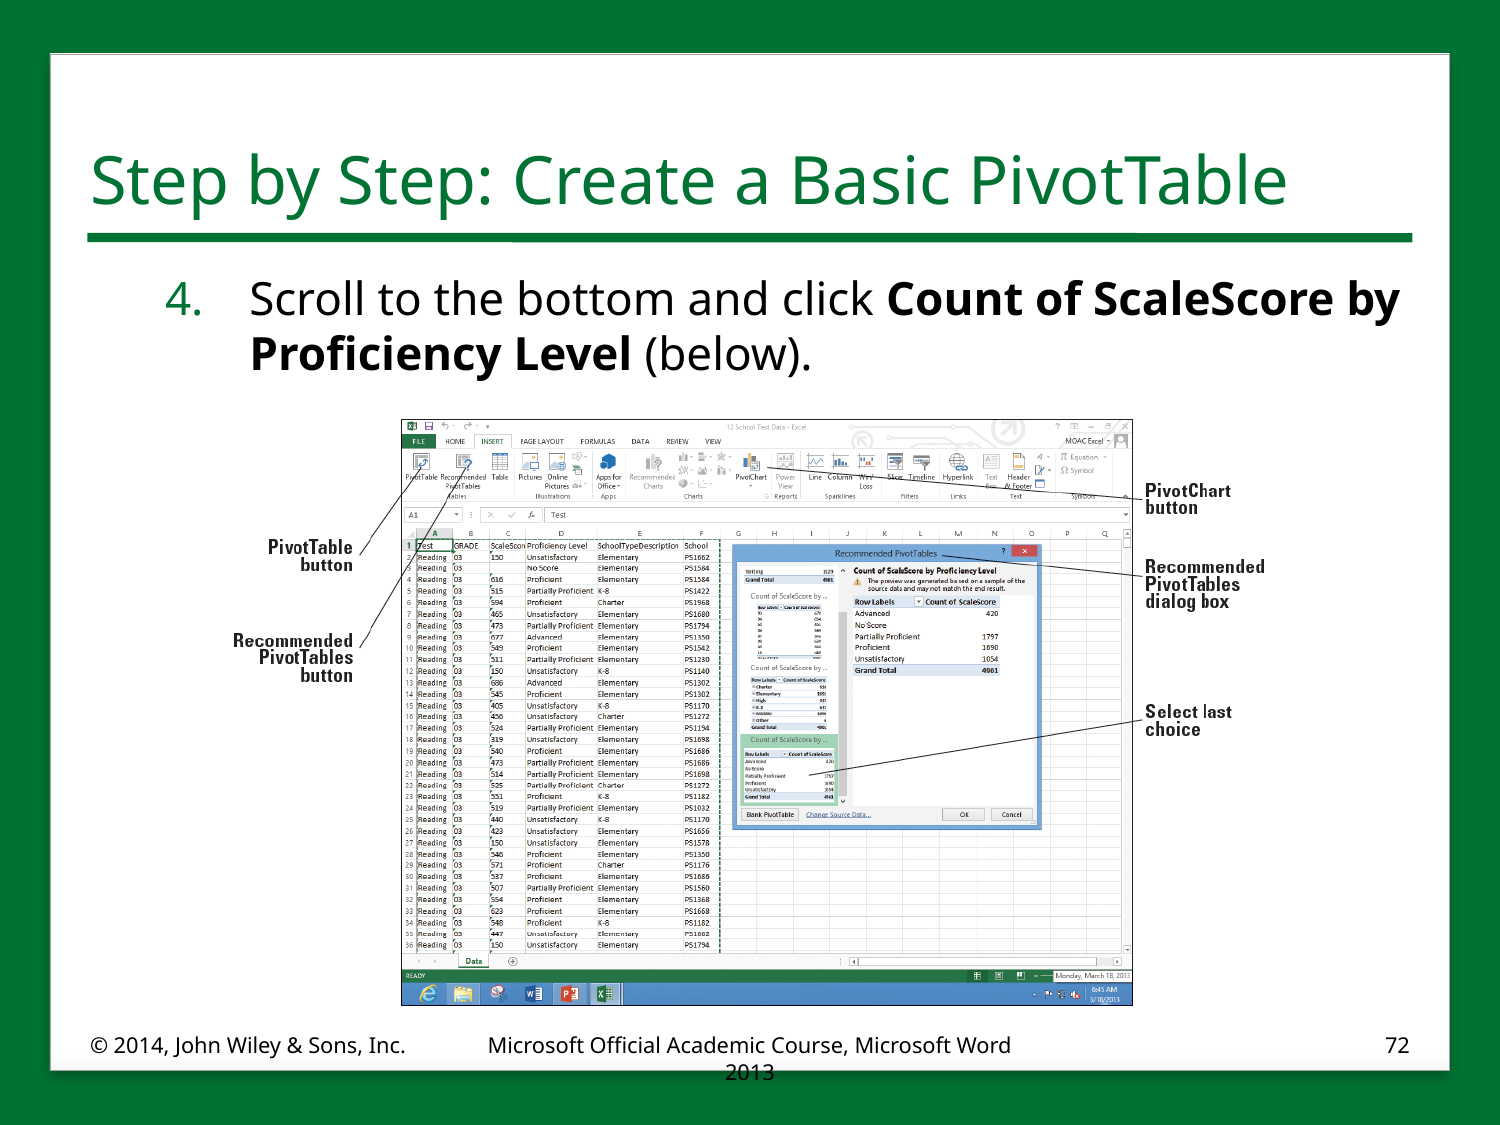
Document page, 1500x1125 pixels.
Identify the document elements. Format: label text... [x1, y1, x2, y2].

title Step by Step: Create a Basic PivotTable [74, 74, 1426, 226]
slide_number © 2014, John Wiley & Sons, Inc. [74, 1024, 426, 1103]
picture [219, 419, 1281, 1008]
slide_number 72 [1074, 1024, 1426, 1103]
list Scroll to the bottom and click Count of ScaleScore by Proficiency Level (below). [75, 262, 1425, 1063]
footer Microsoft Official Academic Course, Microsoft Word 2013 [449, 1024, 1051, 1103]
